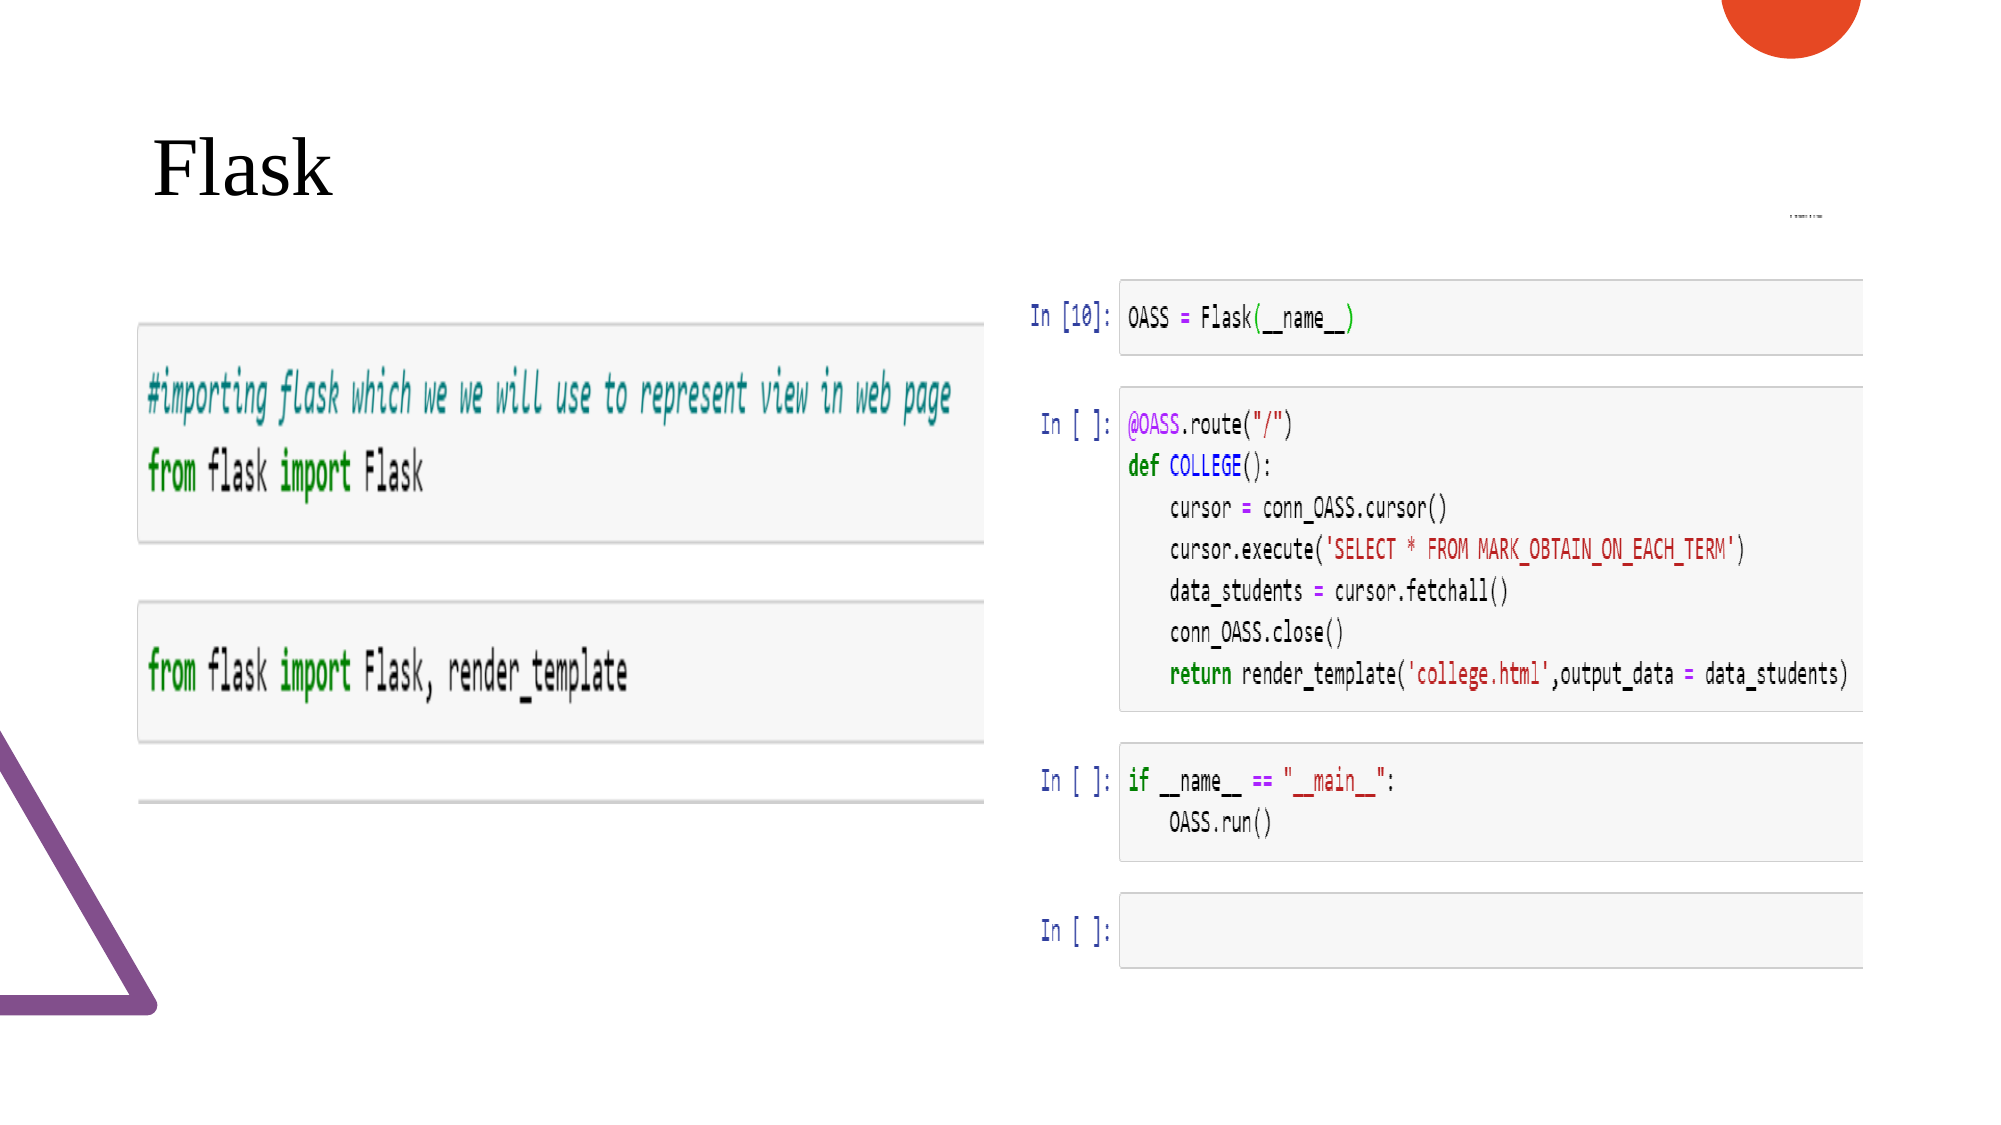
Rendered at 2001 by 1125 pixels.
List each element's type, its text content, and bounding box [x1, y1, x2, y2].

title Flask [137, 59, 1863, 278]
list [1012, 215, 1863, 996]
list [137, 277, 984, 804]
